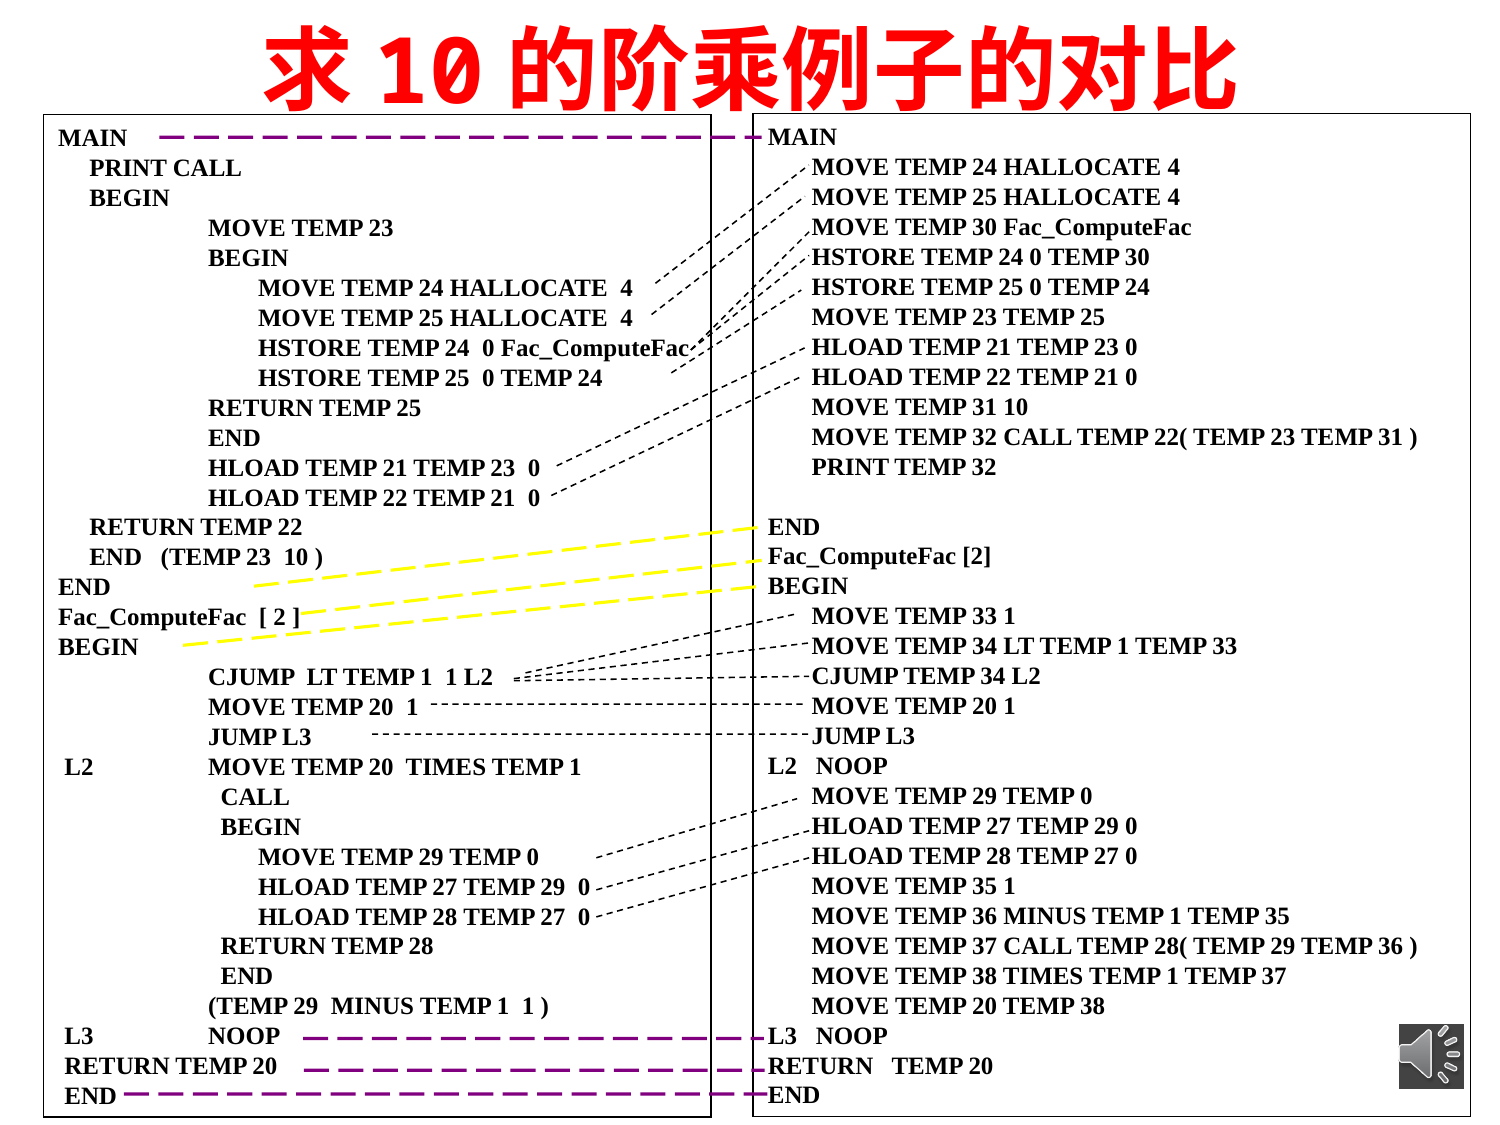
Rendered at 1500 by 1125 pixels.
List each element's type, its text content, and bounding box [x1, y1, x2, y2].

picture [1397, 1022, 1465, 1090]
text_box MAIN PRINT CALL BEGIN MOVE TEMP 23 BEGIN MOVE TEMP 24 HALLOCATE 4 MOVE TEMP 25 HALLOCATE 4 HSTORE TEMP 24 0 Fac_ComputeFac HSTORE TEMP 25 0 TEMP 24 RETURN TEMP 25 END HLOAD TEMP 21 TEMP 23 0 HLOAD TEMP 22 TEMP 21 0 RETURN TEMP 22 END (TEMP 23 10 ) END Fac_ComputeFac [ 2 ] BEGIN CJUMP LT TEMP 1 1 L2 MOVE TEMP 20 1 JUMP L3 L2 MOVE TEMP 20 TIMES TEMP 1 CALL BEGIN MOVE TEMP 29 TEMP 0 HLOAD TEMP 27 TEMP 29 0 HLOAD TEMP 28 TEMP 27 0 RETURN TEMP 28 END (TEMP 29 MINUS TEMP 1 1 ) L3 NOOP RETURN TEMP 20 END [43, 114, 712, 1118]
text_box MAIN MOVE TEMP 24 HALLOCATE 4 MOVE TEMP 25 HALLOCATE 4 MOVE TEMP 30 Fac_ComputeFac HSTORE TEMP 24 0 TEMP 30 HSTORE TEMP 25 0 TEMP 24 MOVE TEMP 23 TEMP 25 HLOAD TEMP 21 TEMP 23 0 HLOAD TEMP 22 TEMP 21 0 MOVE TEMP 31 10 MOVE TEMP 32 CALL TEMP 22( TEMP 23 TEMP 31 ) PRINT TEMP 32 END Fac_ComputeFac [2] BEGIN MOVE TEMP 33 1 MOVE TEMP 34 LT TEMP 1 TEMP 33 CJUMP TEMP 34 L2 MOVE TEMP 20 1 JUMP L3 L2 NOOP MOVE TEMP 29 TEMP 0 HLOAD TEMP 27 TEMP 29 0 HLOAD TEMP 28 TEMP 27 0 MOVE TEMP 35 1 MOVE TEMP 36 MINUS TEMP 1 TEMP 35 MOVE TEMP 37 CALL TEMP 28( TEMP 29 TEMP 36 ) MOVE TEMP 38 TIMES TEMP 1 TEMP 37 MOVE TEMP 20 TEMP 38 L3 NOOP RETURN TEMP 20 END [753, 113, 1471, 1117]
title 求10的阶乘例子的对比 [76, 0, 1426, 135]
